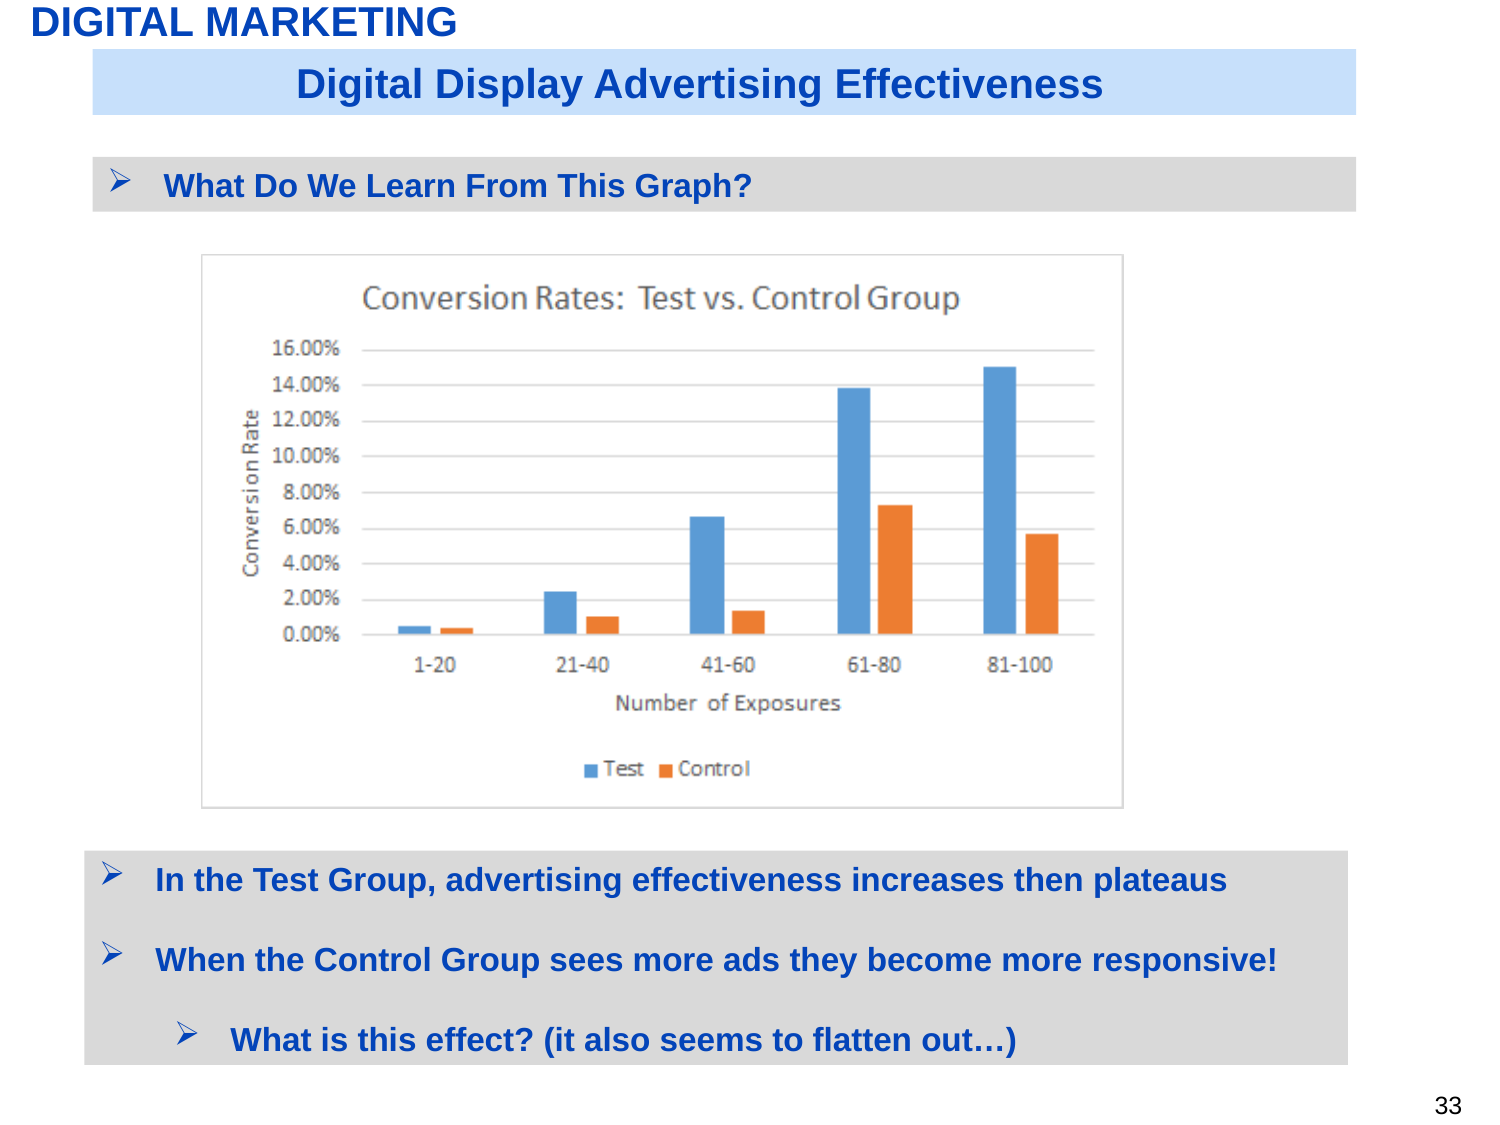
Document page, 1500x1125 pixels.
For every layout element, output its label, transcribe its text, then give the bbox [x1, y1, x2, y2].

slide_number 32 [1149, 1089, 1463, 1121]
title DIGITAL MARKETING [30, 0, 1474, 46]
text_box What Do We Learn From This Graph? [92, 156, 1357, 212]
text_box Digital Display Advertising Effectiveness [276, 49, 1124, 114]
text_box In the Test Group, advertising effectiveness increases then plateaus When the Control Group sees more ads they become more responsive! What is this effect? (it also seems to flatten out…) [84, 850, 1348, 1065]
picture [201, 254, 1124, 809]
text_box [92, 49, 1357, 115]
